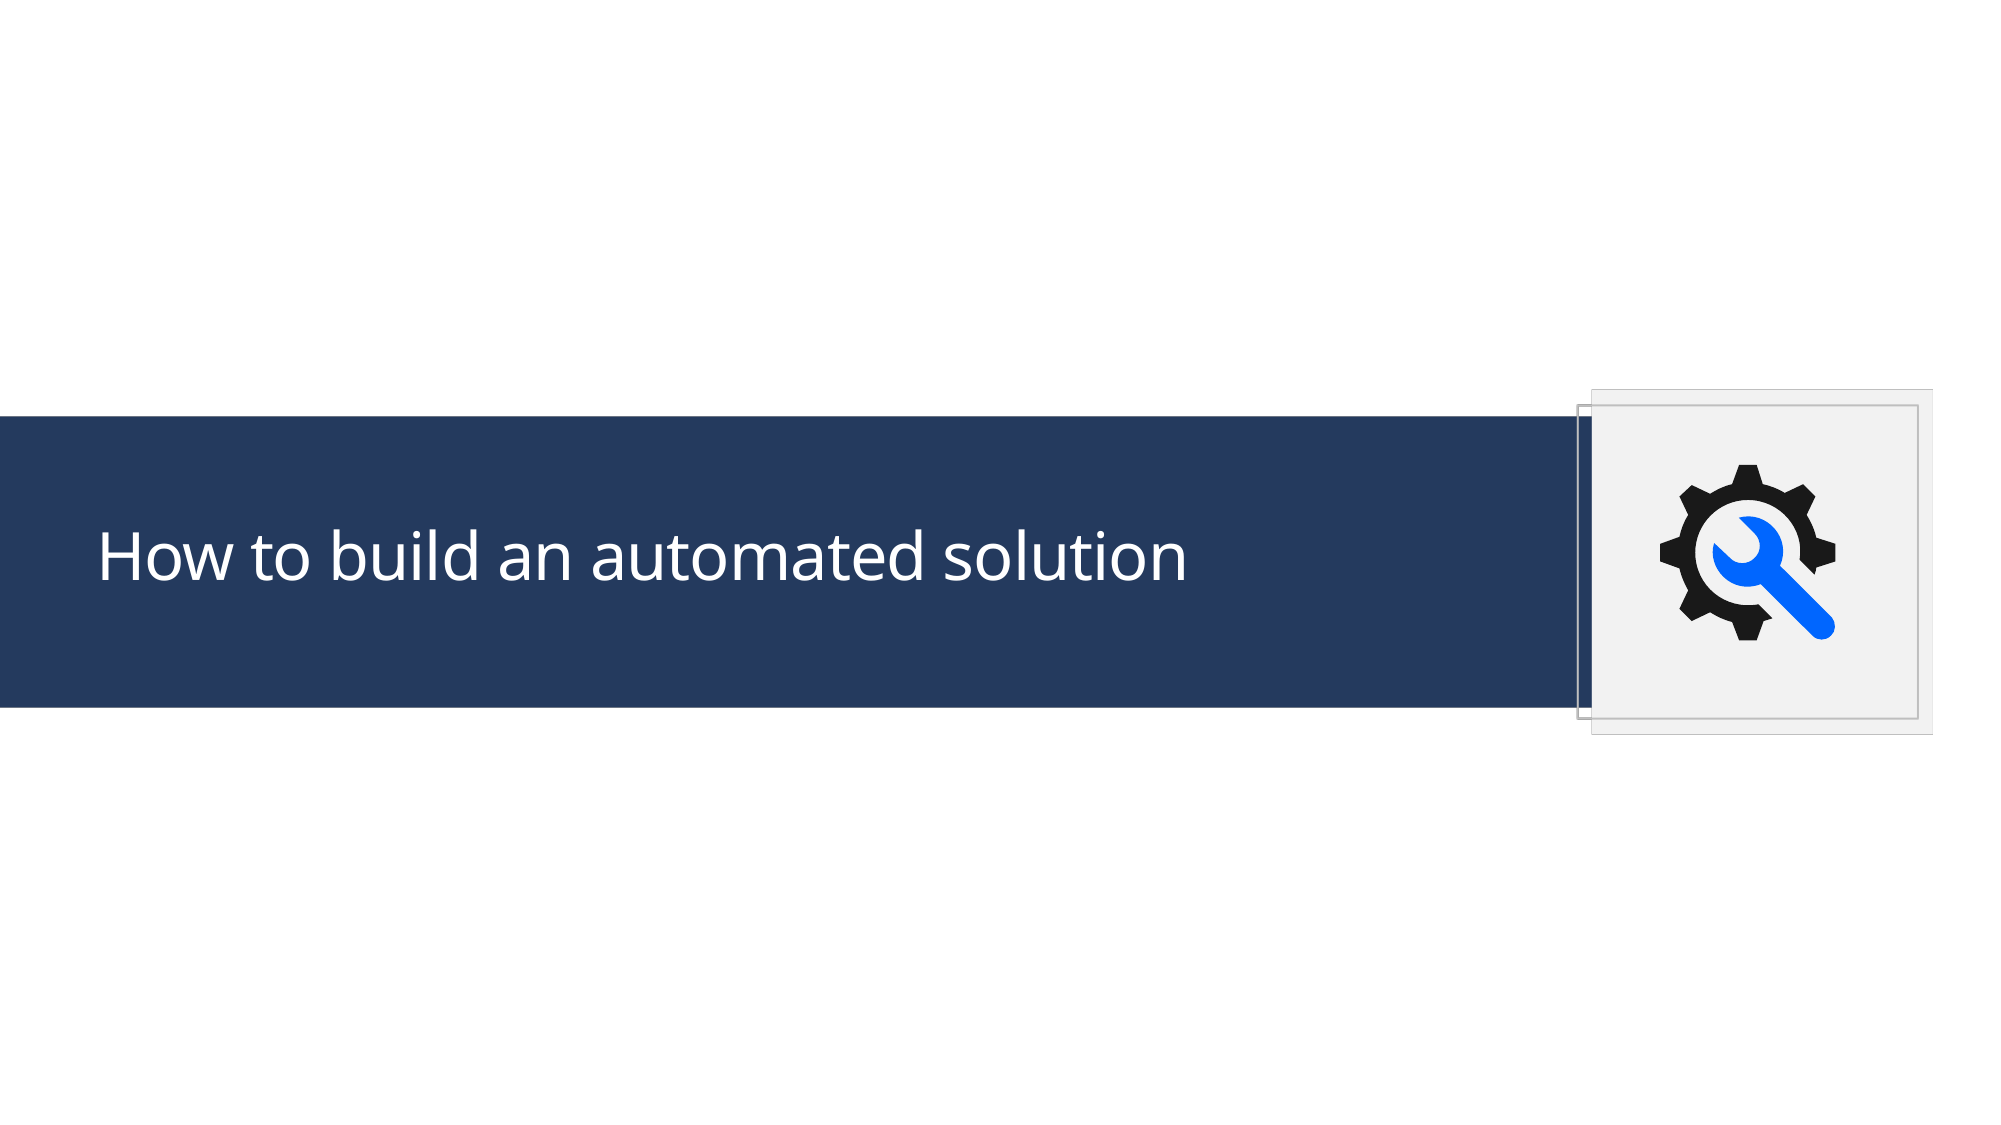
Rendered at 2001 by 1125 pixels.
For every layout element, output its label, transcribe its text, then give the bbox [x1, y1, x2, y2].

title How to build an automated solution [96, 522, 1559, 596]
picture [0, 0, 2001, 1125]
